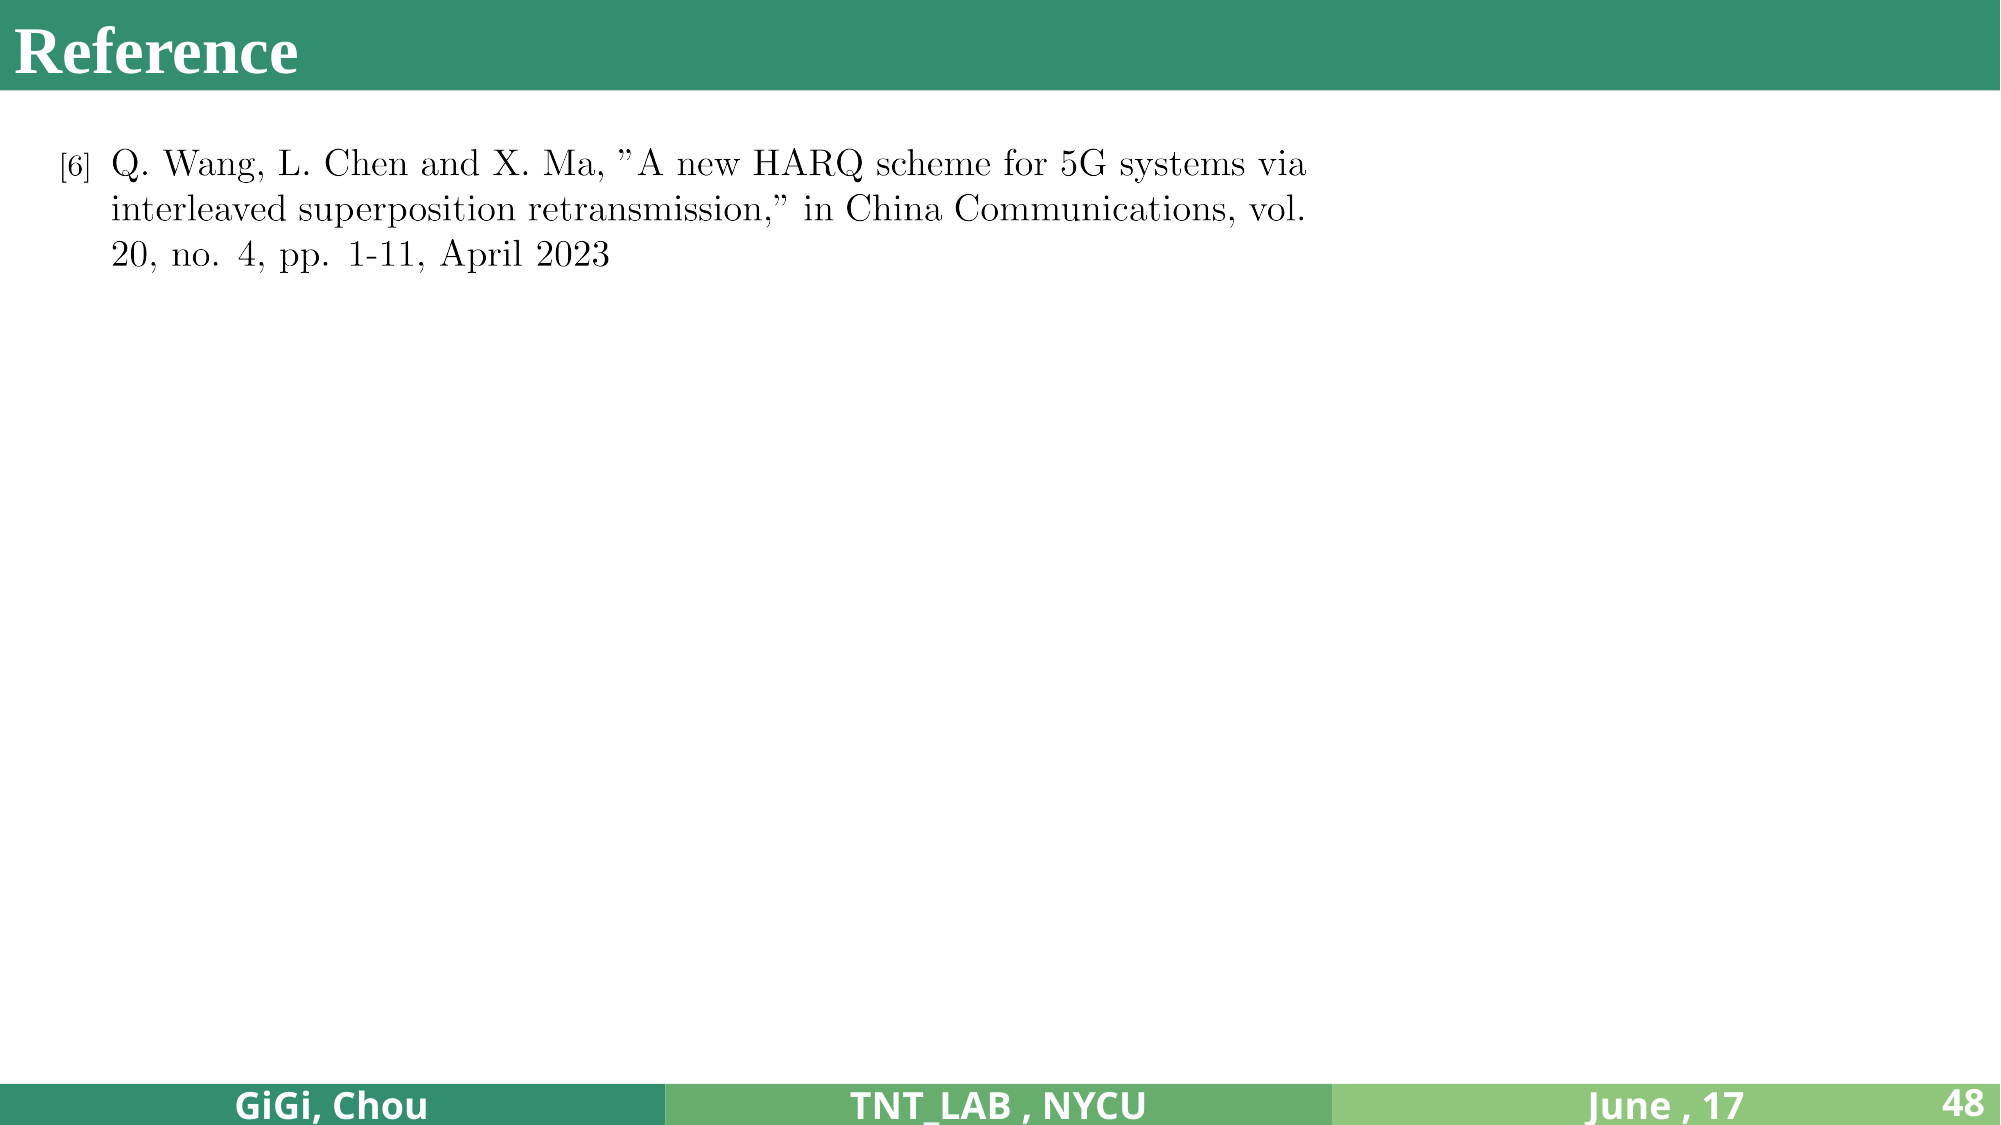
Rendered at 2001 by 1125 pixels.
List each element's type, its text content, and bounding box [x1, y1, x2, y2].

slide_number 48 [1550, 1086, 2000, 1123]
text_box Reference [0, 0, 1280, 95]
picture [62, 148, 1307, 273]
